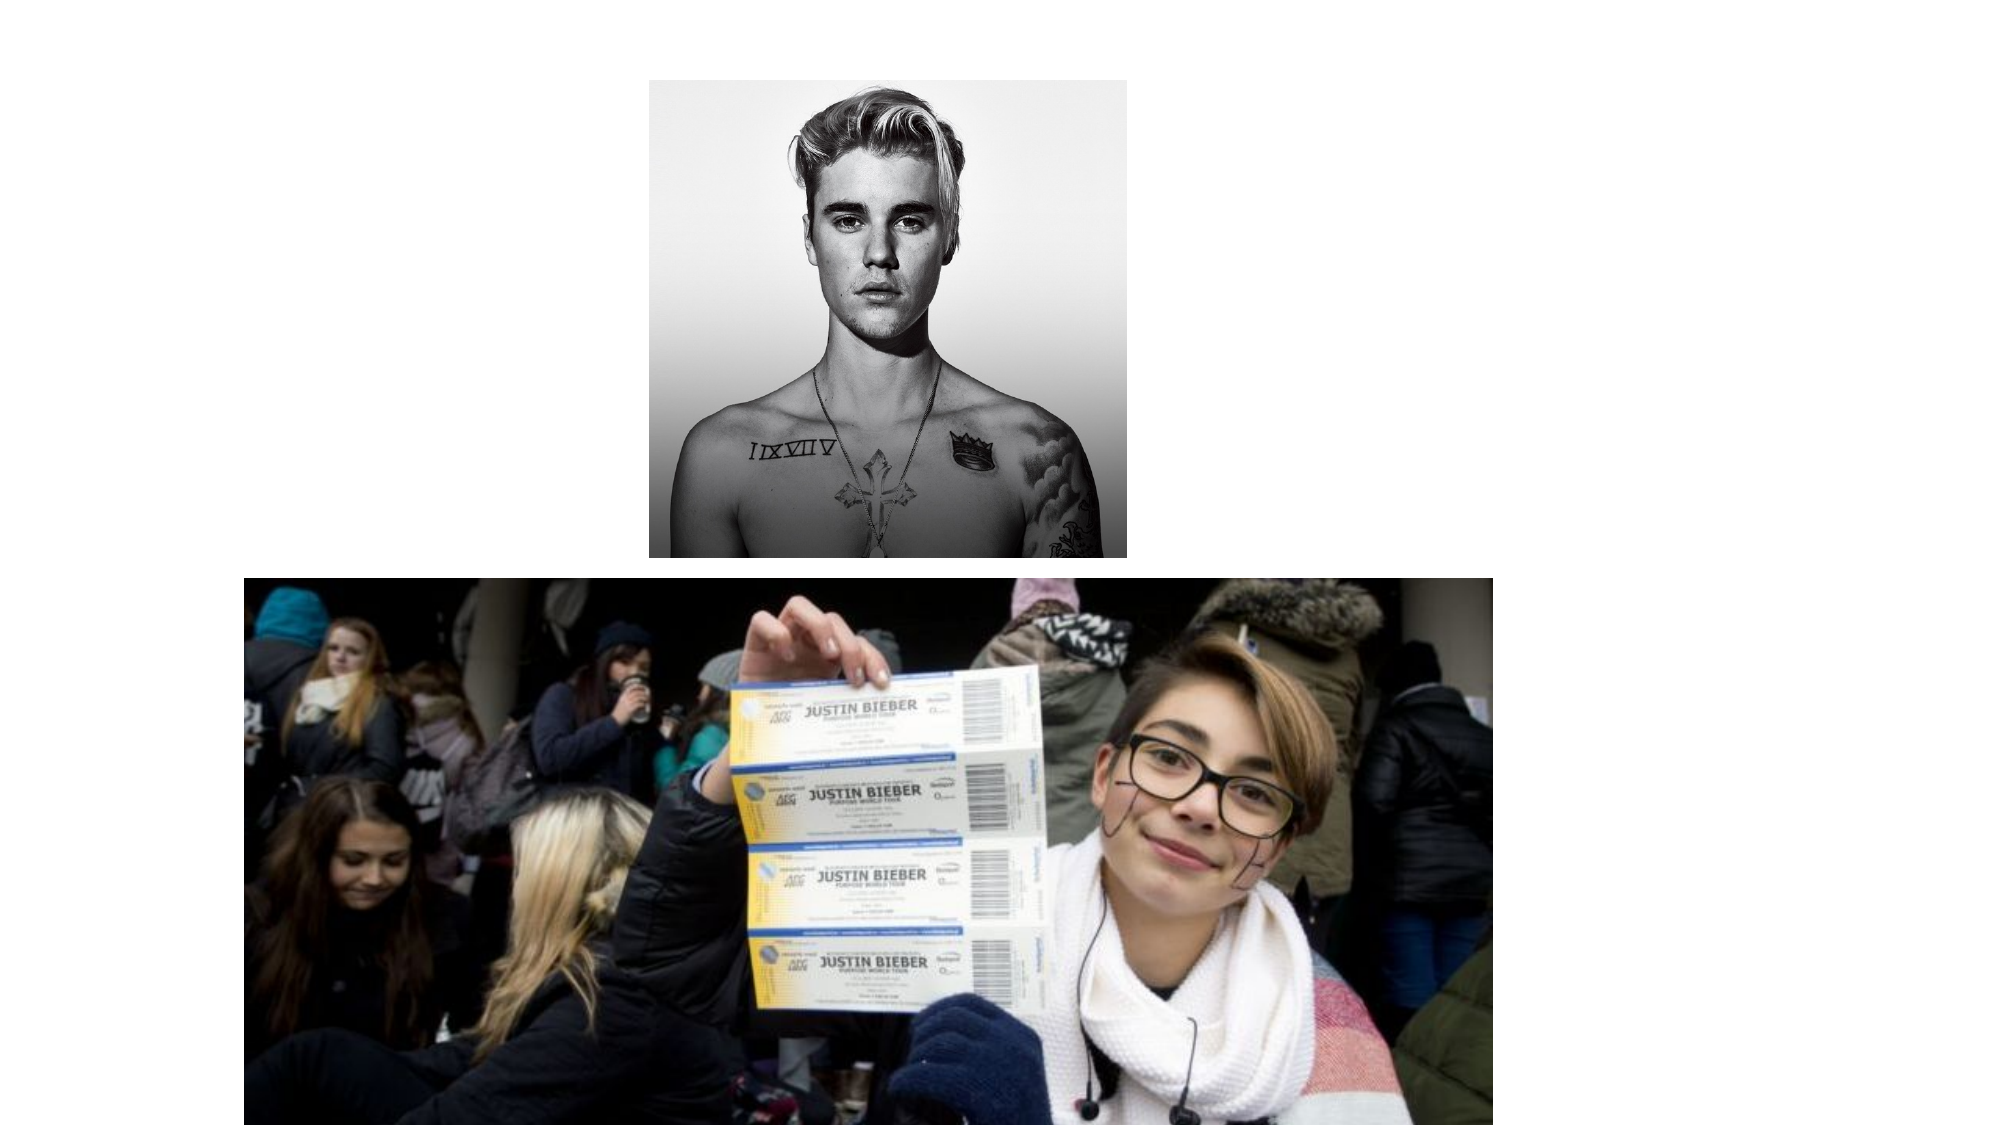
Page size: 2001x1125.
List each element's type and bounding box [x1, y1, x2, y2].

picture [244, 578, 1493, 1125]
picture [649, 80, 1127, 558]
